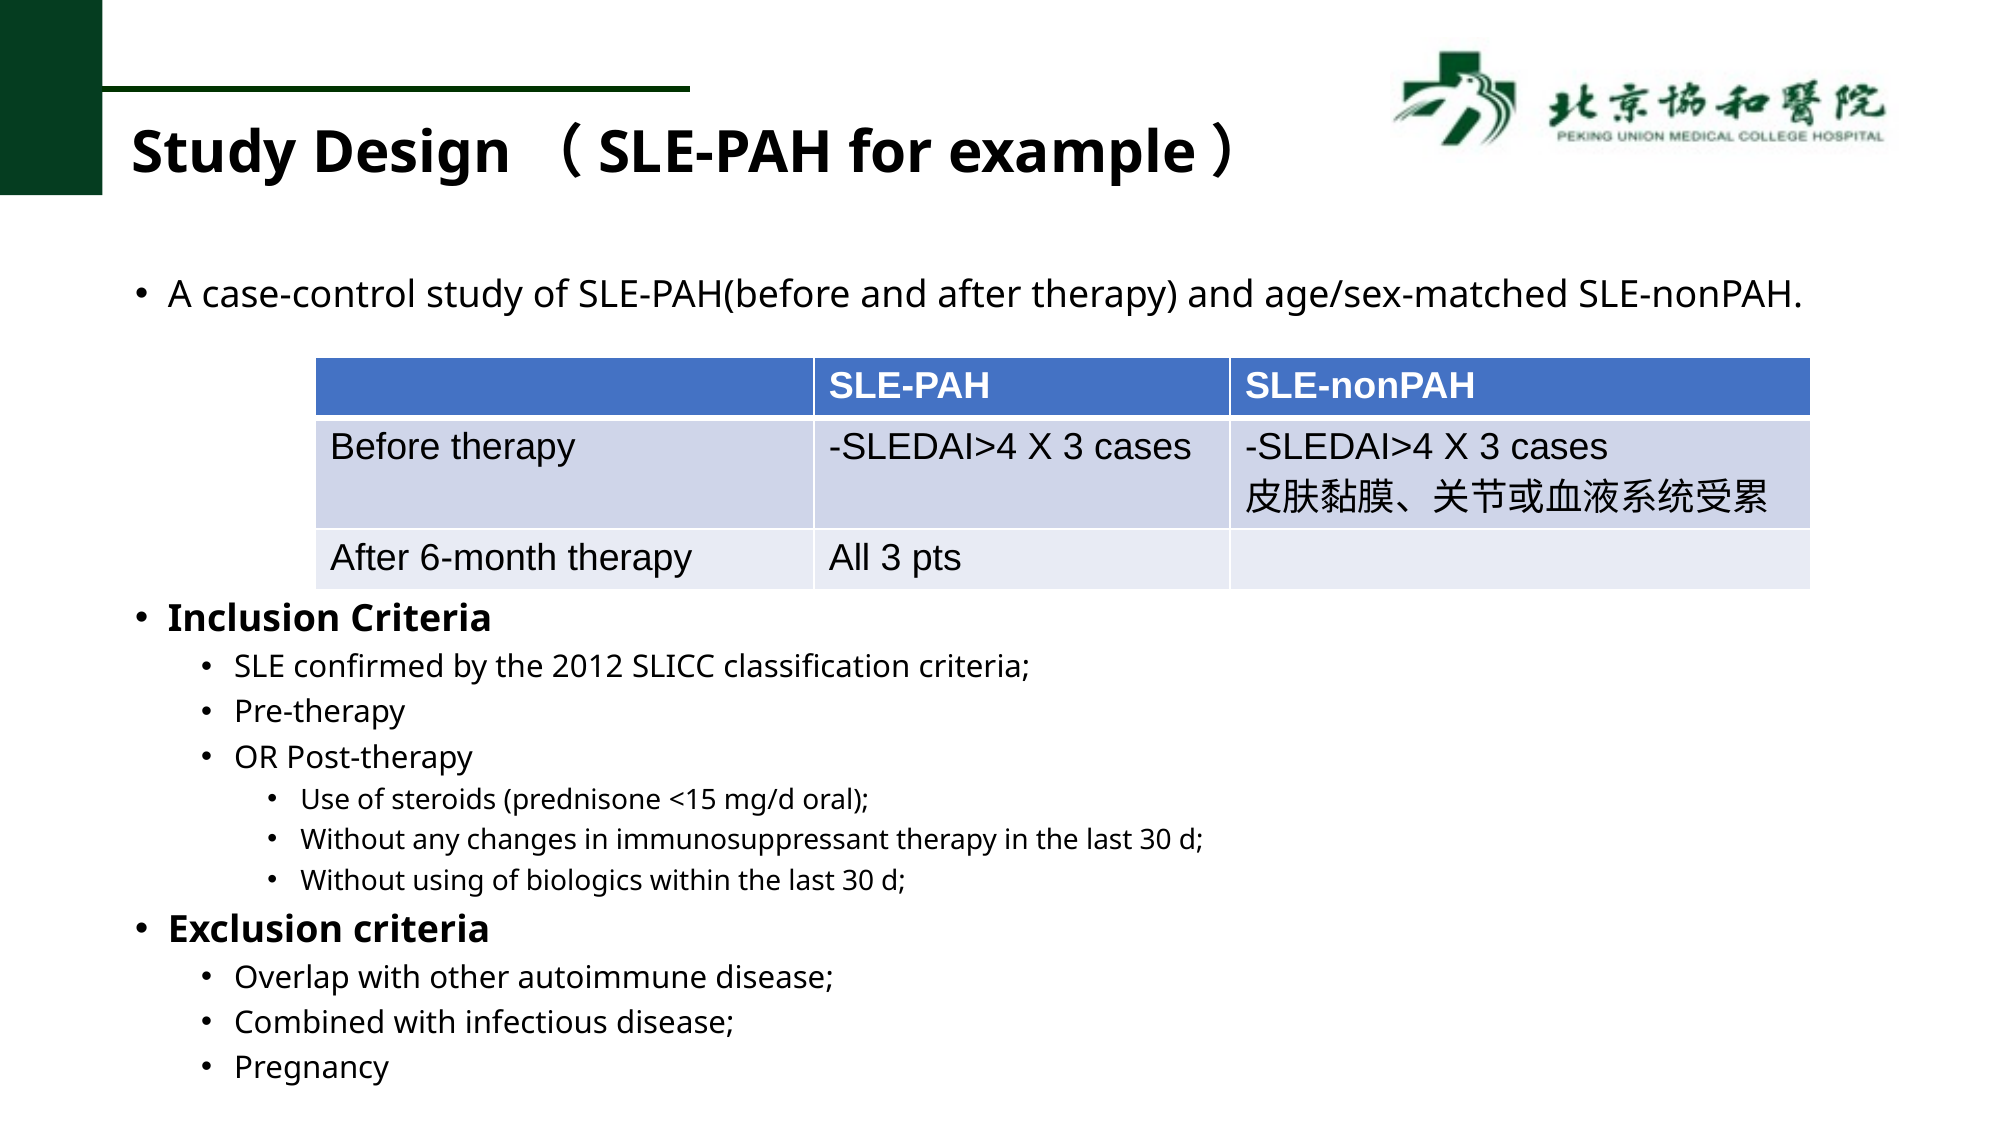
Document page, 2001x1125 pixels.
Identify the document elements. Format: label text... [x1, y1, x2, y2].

list A case-control study of SLE-PAH(before and after therapy) and age/sex-matched SLE-nonPAH. Inclusion Criteria SLE confirmed by the 2012 SLICC classification criteria; Pre-therapy OR Post-therapy Use of steroids (prednisone <15 mg/d oral); Without any changes in immunosuppressant therapy in the last 30 d; Without using of biologics within the last 30 d; Exclusion criteria Overlap with other autoimmune disease; Combined with infectious disease; Pregnancy [119, 253, 1899, 1093]
table_cell -SLEDAI>4 X 3 cases [815, 421, 1229, 528]
table_cell All 3 pts [815, 530, 1229, 589]
table_header SLE-nonPAH [1231, 358, 1810, 415]
picture [1390, 37, 1899, 163]
table_header SLE-PAH [815, 358, 1229, 415]
table_cell [1231, 530, 1810, 589]
table_cell Before therapy [316, 421, 813, 528]
table_cell After 6-month therapy [316, 530, 813, 589]
table_cell -SLEDAI>4 X 3 cases 皮肤黏膜、关节或血液系统受累 [1231, 421, 1810, 528]
title Study Design（SLE-PAH for example） [116, 96, 1367, 210]
table_header [316, 358, 813, 415]
